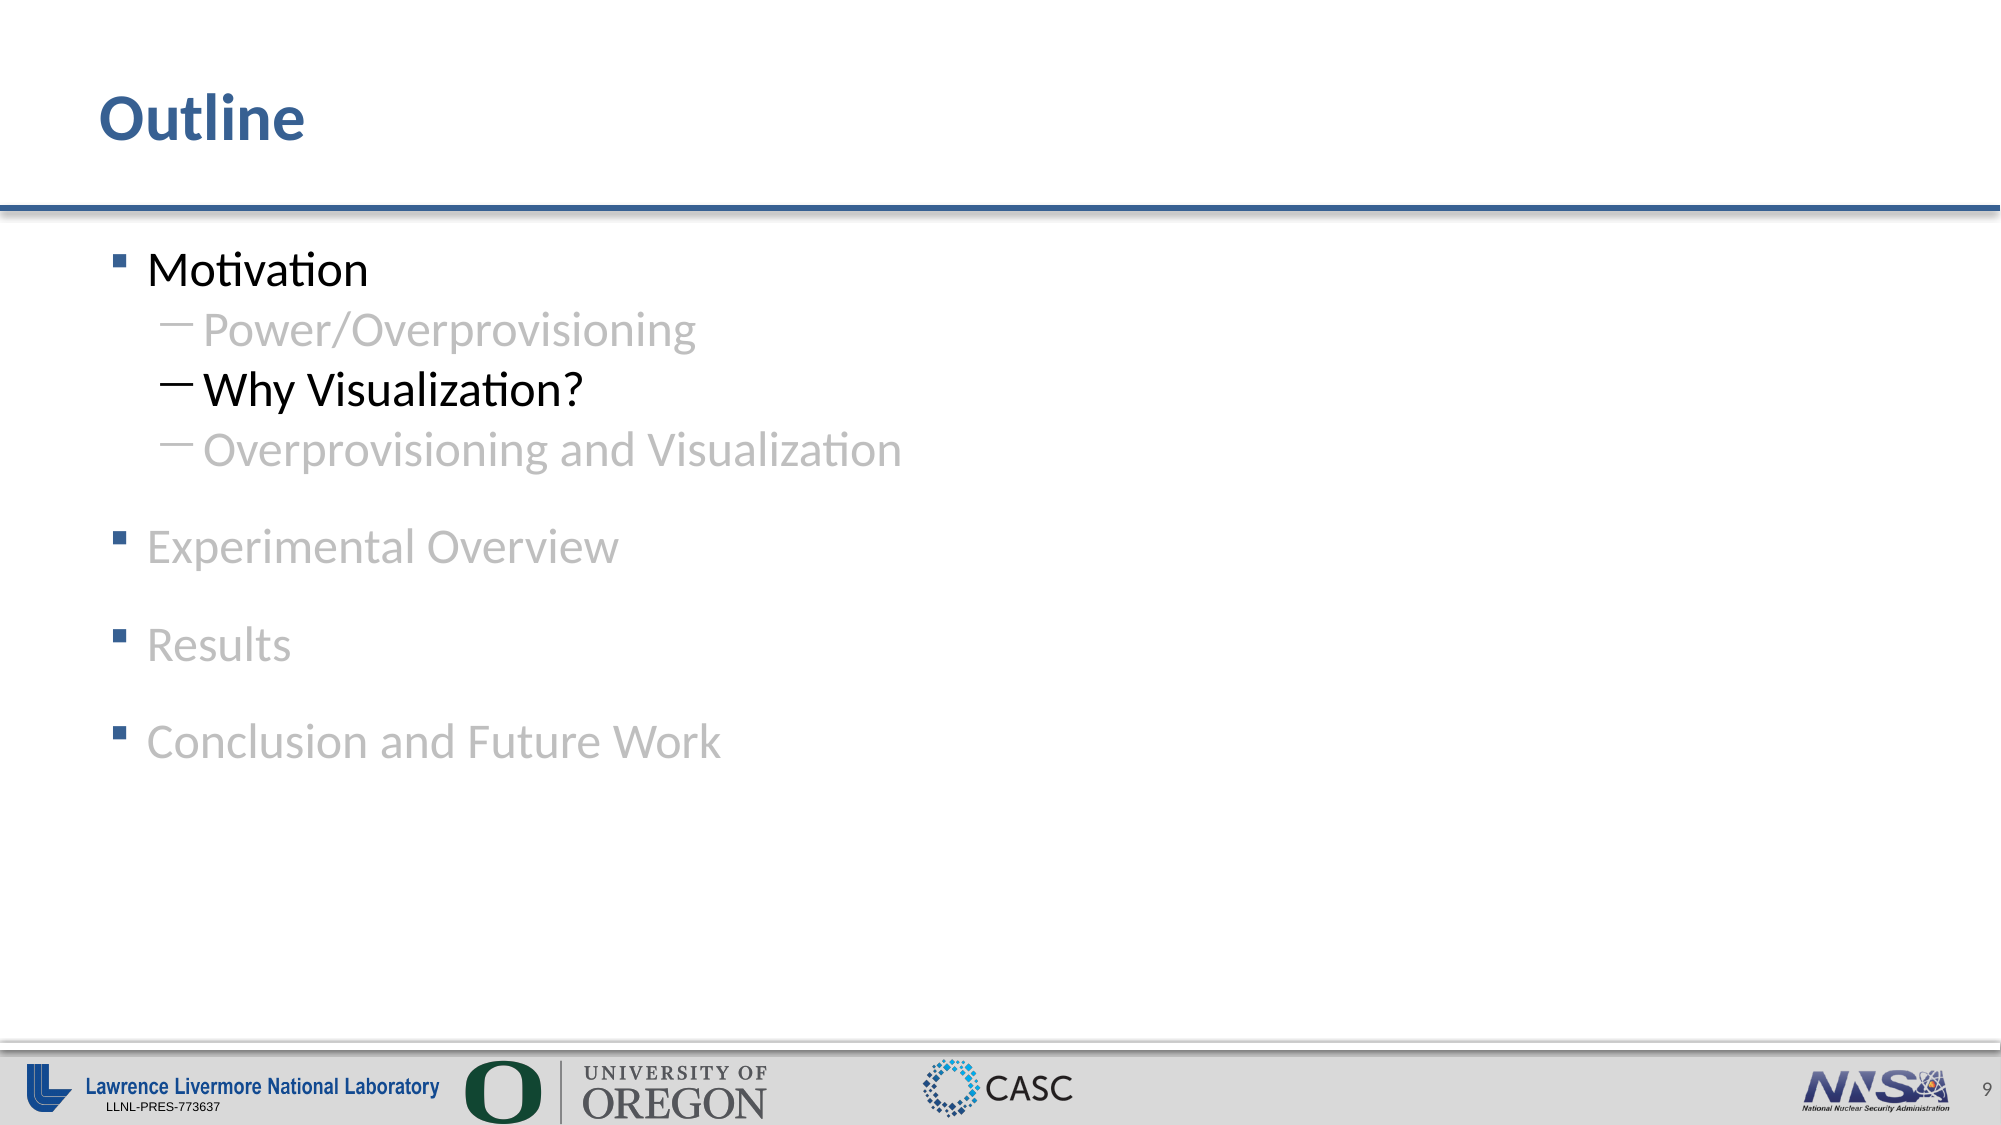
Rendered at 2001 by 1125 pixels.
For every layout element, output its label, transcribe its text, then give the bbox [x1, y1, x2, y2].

list Motivation Power/Overprovisioning Why Visualization? Overprovisioning and Visualization Experimental Overview Results Conclusion and Future Work [99, 236, 1900, 1042]
picture [27, 1059, 768, 1125]
picture [1795, 1057, 1956, 1119]
picture [921, 1058, 1077, 1119]
title Outline [99, 36, 1900, 202]
